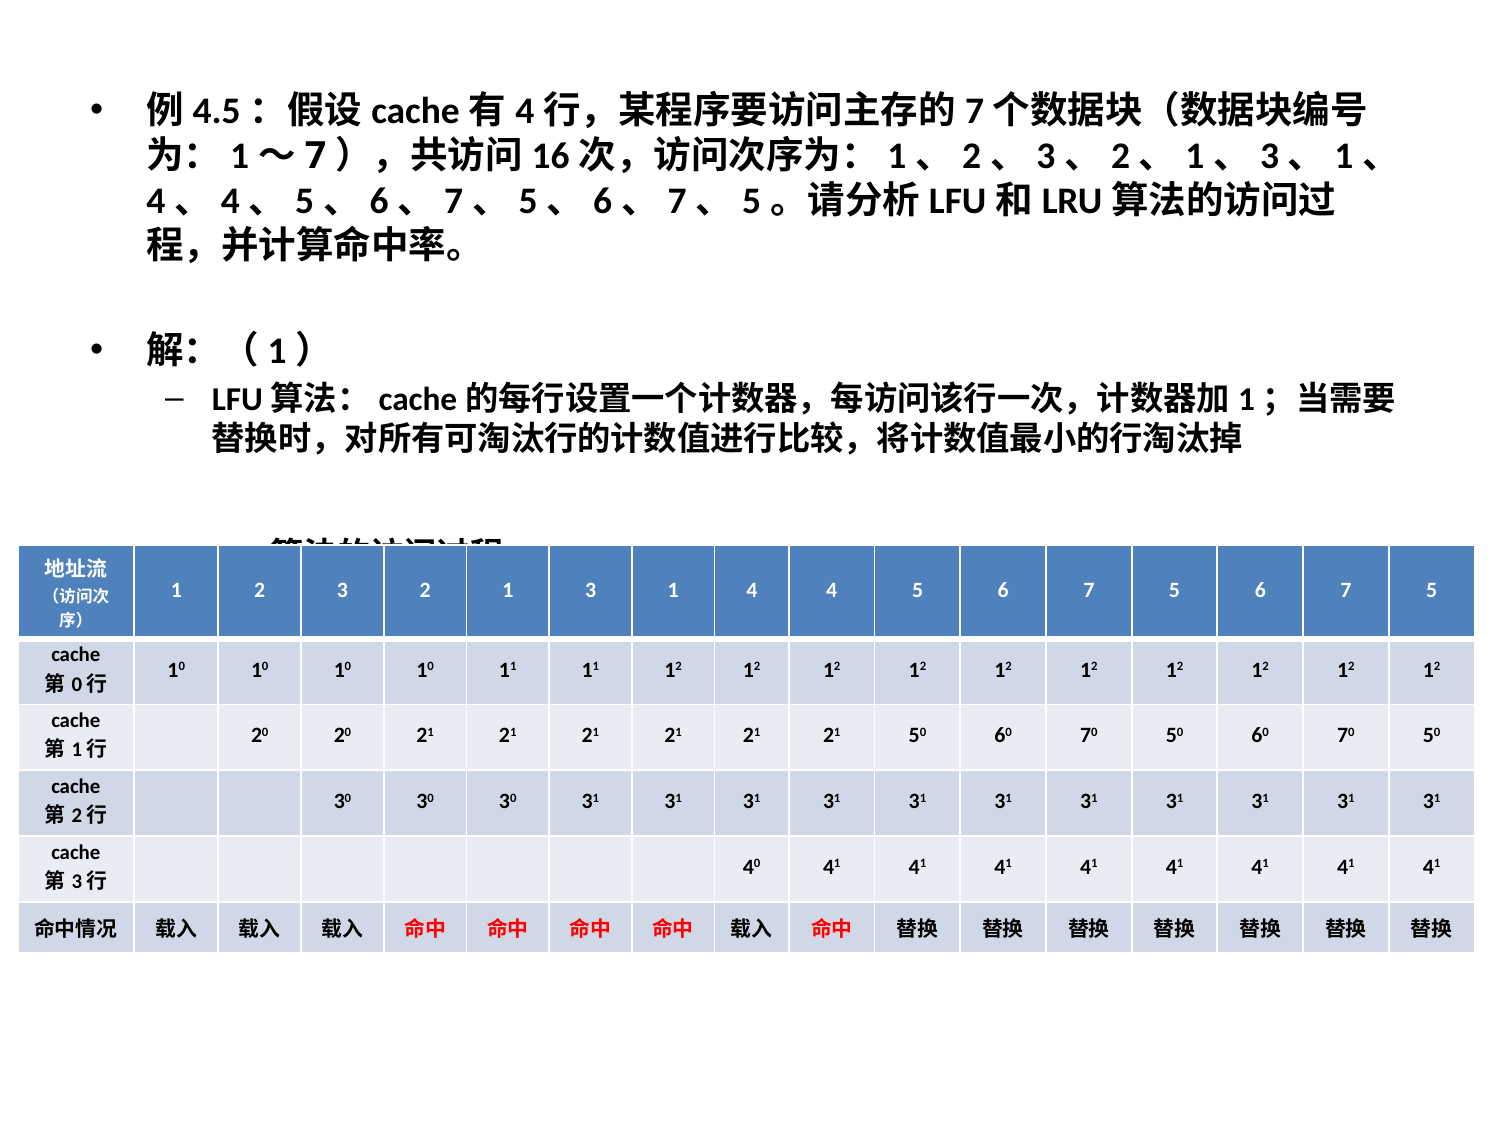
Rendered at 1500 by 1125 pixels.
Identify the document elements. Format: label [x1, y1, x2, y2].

table_cell [219, 642, 300, 704]
table_cell [467, 642, 548, 704]
table_cell [302, 903, 383, 952]
table_cell [302, 771, 383, 835]
list [75, 78, 1425, 544]
table_header [1390, 546, 1474, 636]
table_header [633, 546, 714, 636]
table_cell [715, 705, 788, 769]
table_cell [715, 642, 788, 704]
table_cell [875, 771, 959, 835]
table_cell [875, 705, 959, 769]
table_header [1304, 546, 1388, 636]
table_cell [1390, 903, 1474, 952]
table_header [875, 546, 959, 636]
table_cell [1133, 837, 1216, 901]
table_cell [1047, 705, 1131, 769]
table_cell [790, 771, 874, 835]
table_header [1133, 546, 1216, 636]
table_cell [633, 642, 714, 704]
table_cell [1047, 903, 1131, 952]
table_cell [550, 903, 631, 952]
table_cell [385, 837, 466, 901]
table_cell [385, 642, 466, 704]
table_cell [875, 837, 959, 901]
table_cell [467, 903, 548, 952]
table_header [961, 546, 1045, 636]
table_cell [961, 837, 1045, 901]
table_cell [875, 903, 959, 952]
table_cell [19, 837, 133, 901]
table_cell [302, 642, 383, 704]
table_cell [715, 903, 788, 952]
table_cell [1047, 837, 1131, 901]
table_cell [19, 642, 133, 704]
table_cell [135, 903, 217, 952]
table_cell [302, 837, 383, 901]
table_cell [19, 903, 133, 952]
table_cell [633, 837, 714, 901]
table_cell [219, 705, 300, 769]
table_cell [790, 705, 874, 769]
table_cell [1304, 771, 1388, 835]
table_cell [302, 705, 383, 769]
table_cell [550, 837, 631, 901]
table_cell [1047, 642, 1131, 704]
table_cell [1218, 903, 1302, 952]
table_cell [1218, 642, 1302, 704]
table_cell [550, 771, 631, 835]
table_cell [1304, 903, 1388, 952]
table_cell [715, 771, 788, 835]
table_cell [219, 771, 300, 835]
table_cell [1133, 705, 1216, 769]
table_header [302, 546, 383, 636]
table_cell [1390, 705, 1474, 769]
table_cell [1304, 705, 1388, 769]
table_cell [1047, 771, 1131, 835]
table_cell [1133, 771, 1216, 835]
table_cell [550, 642, 631, 704]
table_header [135, 546, 217, 636]
table_cell [219, 837, 300, 901]
table_cell [961, 705, 1045, 769]
table_cell [1304, 642, 1388, 704]
table_cell [135, 771, 217, 835]
table_cell [467, 705, 548, 769]
table_cell [633, 705, 714, 769]
table_cell [219, 903, 300, 952]
table_cell [467, 837, 548, 901]
table_cell [385, 903, 466, 952]
table_cell [961, 642, 1045, 704]
table_cell [633, 771, 714, 835]
table_cell [715, 837, 788, 901]
table_cell [961, 903, 1045, 952]
table_cell [790, 837, 874, 901]
table_cell [385, 771, 466, 835]
table_cell [1390, 837, 1474, 901]
table_header [1218, 546, 1302, 636]
table_cell [961, 771, 1045, 835]
table_header [1047, 546, 1131, 636]
table_cell [385, 705, 466, 769]
table_cell [19, 771, 133, 835]
table_cell [135, 837, 217, 901]
table_header [790, 546, 874, 636]
table_cell [1218, 705, 1302, 769]
table_cell [790, 903, 874, 952]
table_cell [633, 903, 714, 952]
table_cell [550, 705, 631, 769]
table_header [385, 546, 466, 636]
table_cell [1218, 771, 1302, 835]
table_header [467, 546, 548, 636]
table_header [550, 546, 631, 636]
table_header [715, 546, 788, 636]
table_cell [790, 642, 874, 704]
table_cell [1133, 642, 1216, 704]
table_cell [1390, 642, 1474, 704]
table_cell [135, 642, 217, 704]
table_header [219, 546, 300, 636]
table_cell [1304, 837, 1388, 901]
table_header [19, 546, 133, 636]
table_cell [135, 705, 217, 769]
table_cell [19, 705, 133, 769]
table_cell [1133, 903, 1216, 952]
table_cell [1218, 837, 1302, 901]
table_cell [1390, 771, 1474, 835]
table_cell [467, 771, 548, 835]
table_cell [875, 642, 959, 704]
